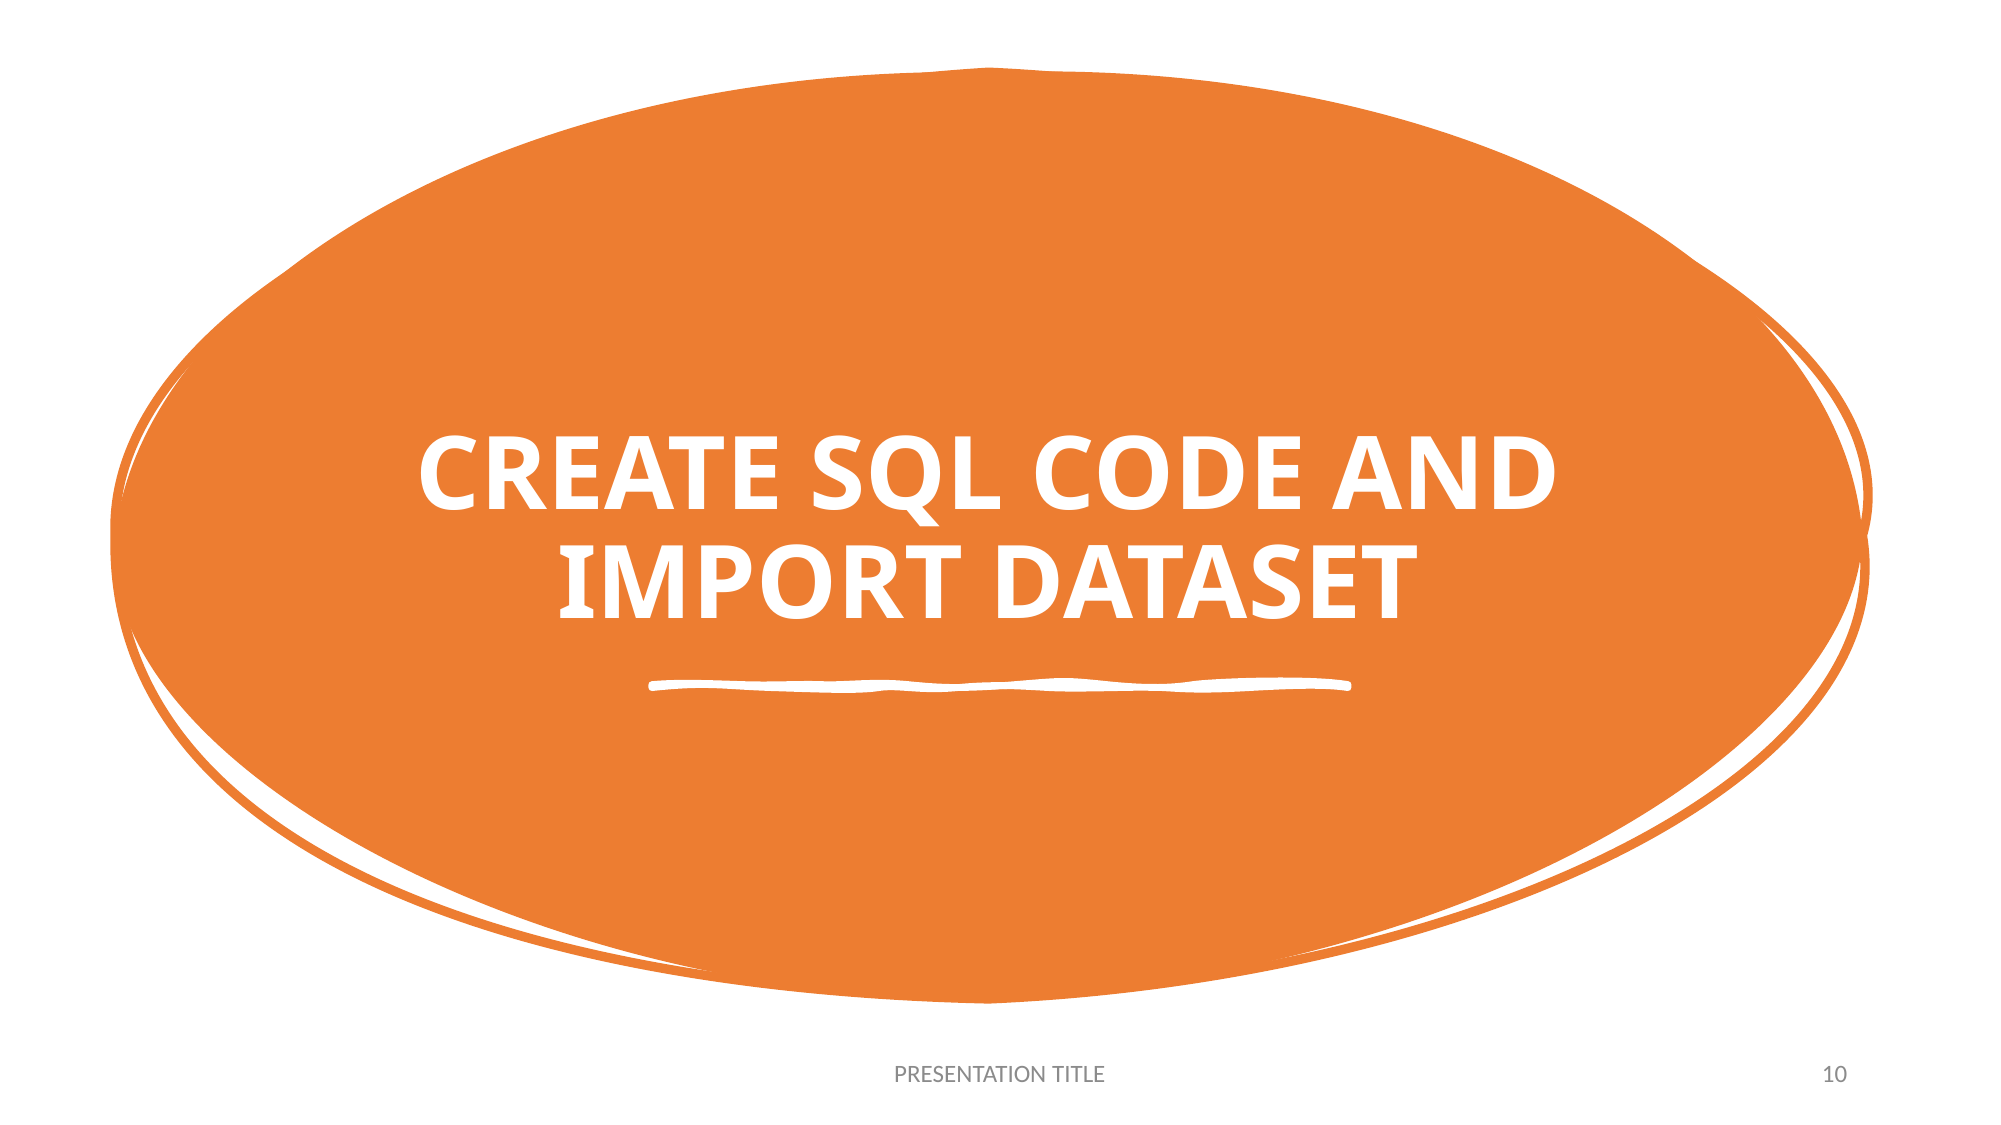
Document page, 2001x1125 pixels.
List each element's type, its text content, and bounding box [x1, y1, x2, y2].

text_box [113, 71, 1870, 1000]
slide_number 10 [1412, 1042, 1863, 1103]
title CREATE SQL CODE AND IMPORT DATASET [265, 408, 1713, 649]
text_box [0, 0, 2000, 1125]
text_box [650, 679, 1350, 691]
footer PRESENTATION TITLE [662, 1042, 1338, 1103]
